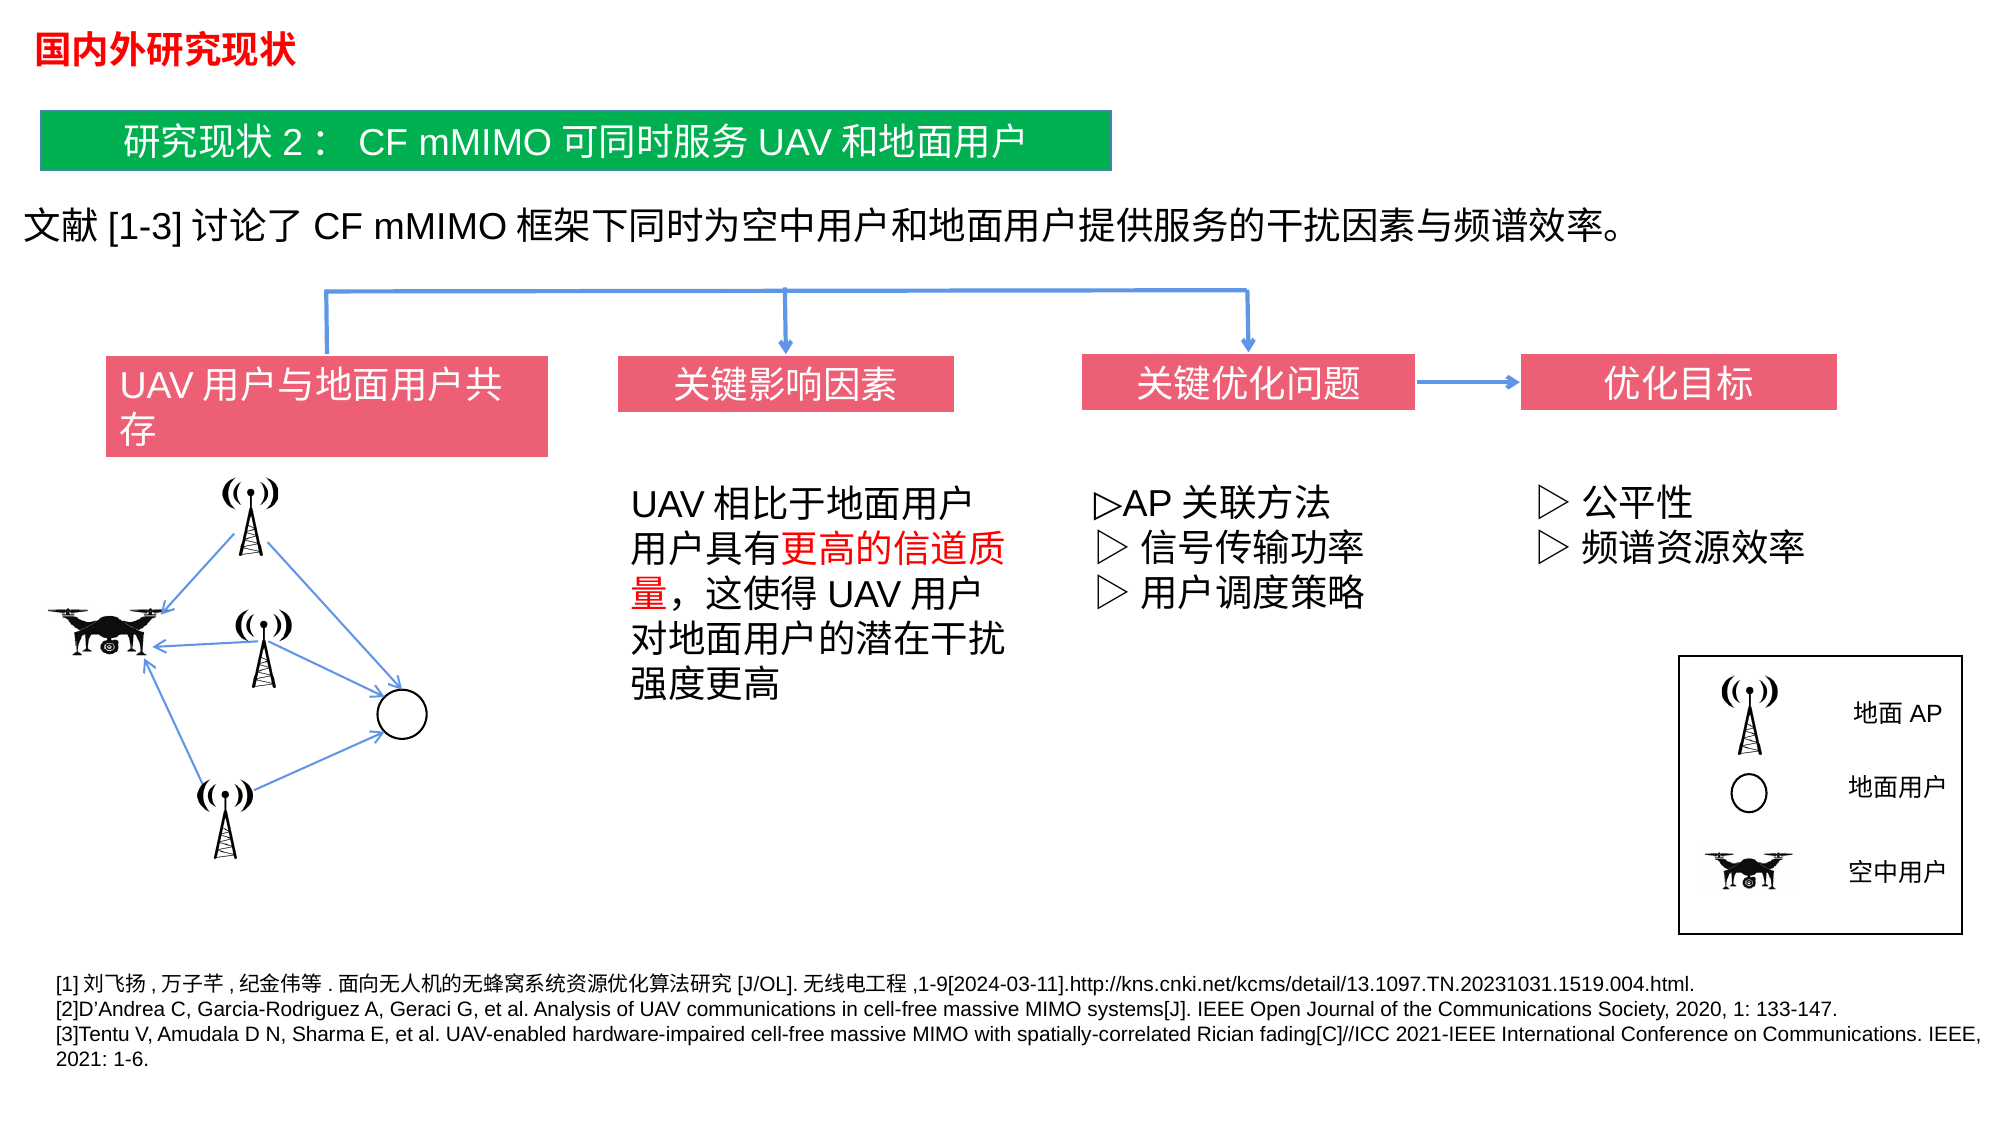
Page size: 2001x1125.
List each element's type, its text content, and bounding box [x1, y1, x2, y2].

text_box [41, 597, 178, 660]
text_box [254, 731, 385, 791]
text_box ▷公平性 ▷频谱资源效率 [1519, 472, 1925, 767]
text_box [232, 605, 294, 690]
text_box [144, 658, 205, 788]
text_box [267, 542, 403, 690]
text_box 国内外研究现状 [19, 18, 687, 79]
text_box [1]刘飞扬,万子芊,纪金伟等.面向无人机的无蜂窝系统资源优化算法研究[J/OL].无线电工程,1-9[2024-03-11].http://kns.cnki.net/kcms/detail/13.1097.TN.20231031.1519.004.html. [2]D’Andrea C, Garcia-Rodriguez A, Geraci G, et al. Analysis of UAV communications in cell-free massive MIMO systems[J]. IEEE Open Journal of the Communications Society, 2020, 1: 133-147. [3]Tentu V, Amudala D N, Sharma E, et al. UAV-enabled hardware-impaired cell-free massive MIMO with spatially-correlated Rician fading[C]//ICC 2021-IEEE International Conference on Communications. IEEE, 2021: 1-6. [40, 963, 2000, 1078]
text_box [1700, 844, 1798, 893]
text_box [1678, 655, 1963, 935]
text_box [376, 688, 428, 740]
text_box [268, 690, 385, 697]
text_box UAV用户与地面用户共存 [103, 353, 551, 460]
text_box [1730, 773, 1768, 814]
text_box UAV相比于地面用户用户具有更高的信道质量，这使得UAV用户对地面用户的潜在干扰强度更高 [616, 473, 1021, 768]
text_box 研究现状2：CF mMIMO可同时服务UAV和地面用户 [40, 110, 1112, 171]
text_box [193, 776, 255, 860]
text_box 优化目标 [1518, 351, 1840, 414]
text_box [218, 473, 281, 558]
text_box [1718, 672, 1780, 757]
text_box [152, 641, 232, 647]
text_box 地面AP [1838, 690, 1967, 726]
text_box 关键优化问题 [1079, 351, 1418, 414]
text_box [160, 533, 235, 615]
text_box 空中用户 [1834, 848, 2000, 896]
text_box 关键影响因素 [614, 353, 957, 415]
text_box ▷AP关联方法 ▷信号传输功率 ▷用户调度策略 [1079, 472, 1485, 767]
text_box 地面用户 [1834, 763, 1981, 799]
text_box 文献[1-3]讨论了CF mMIMO框架下同时为空中用户和地面用户提供服务的干扰因素与频谱效率。 [9, 194, 1972, 255]
